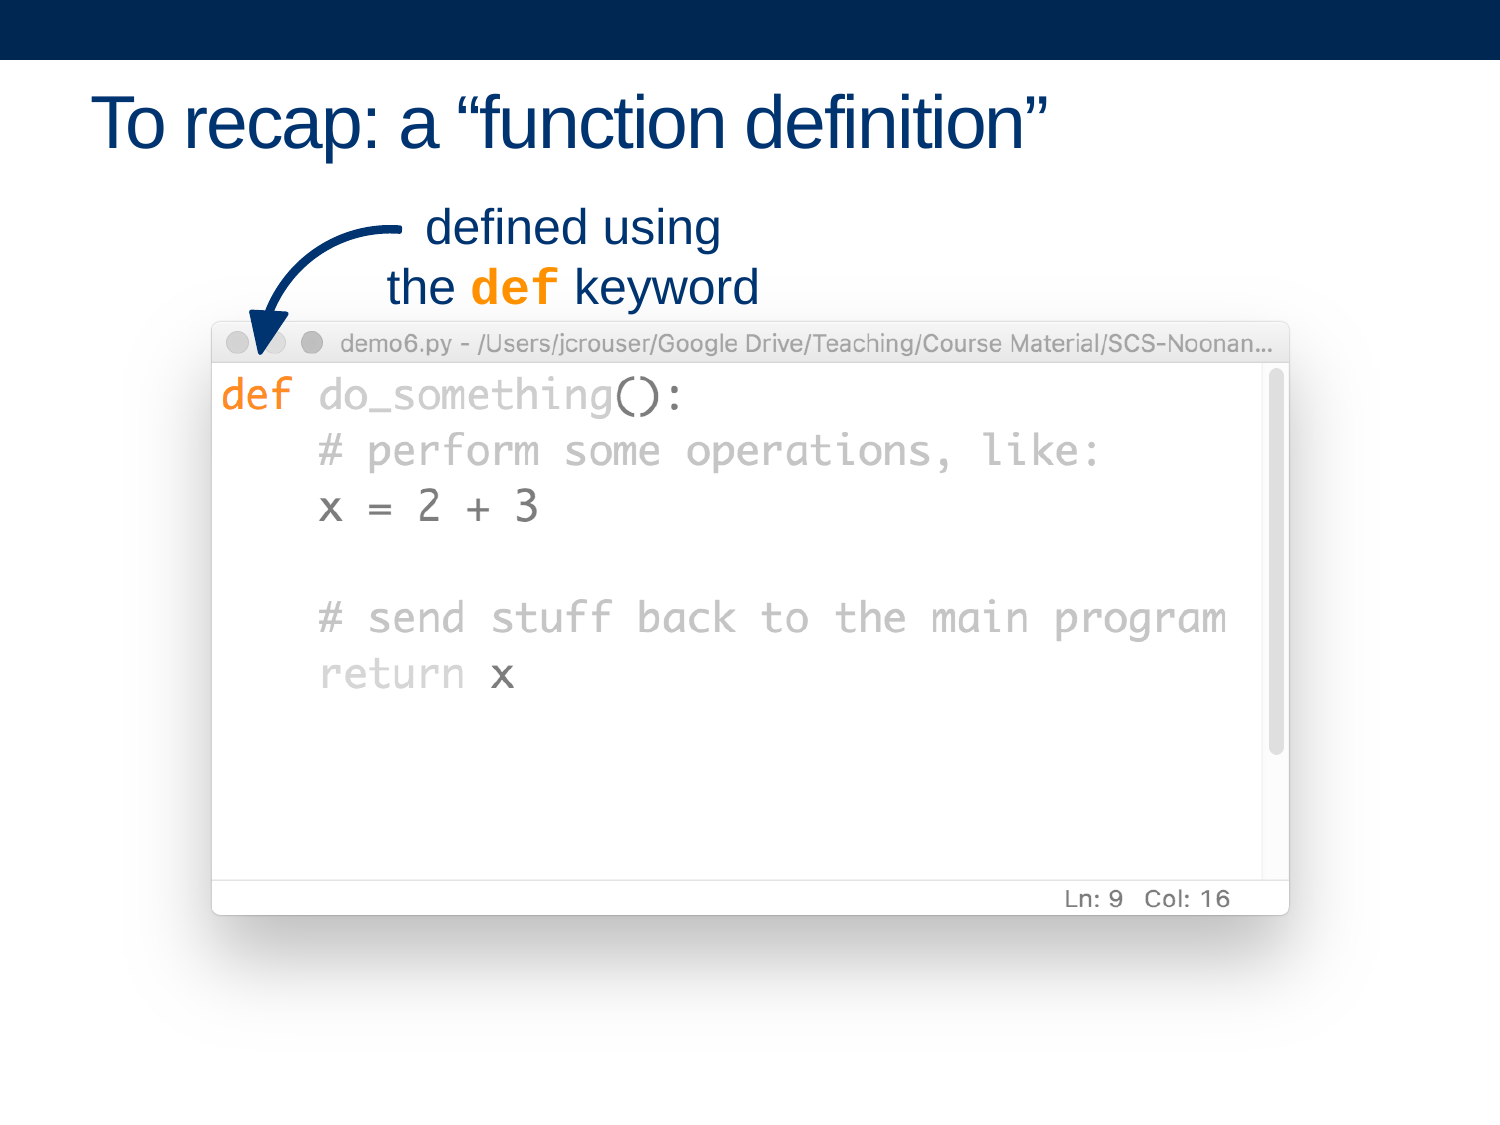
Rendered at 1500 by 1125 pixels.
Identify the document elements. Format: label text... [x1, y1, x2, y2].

picture [220, 367, 242, 423]
title To recap: a “function definition” [75, 37, 1425, 200]
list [107, 262, 1393, 1063]
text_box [242, 186, 778, 509]
